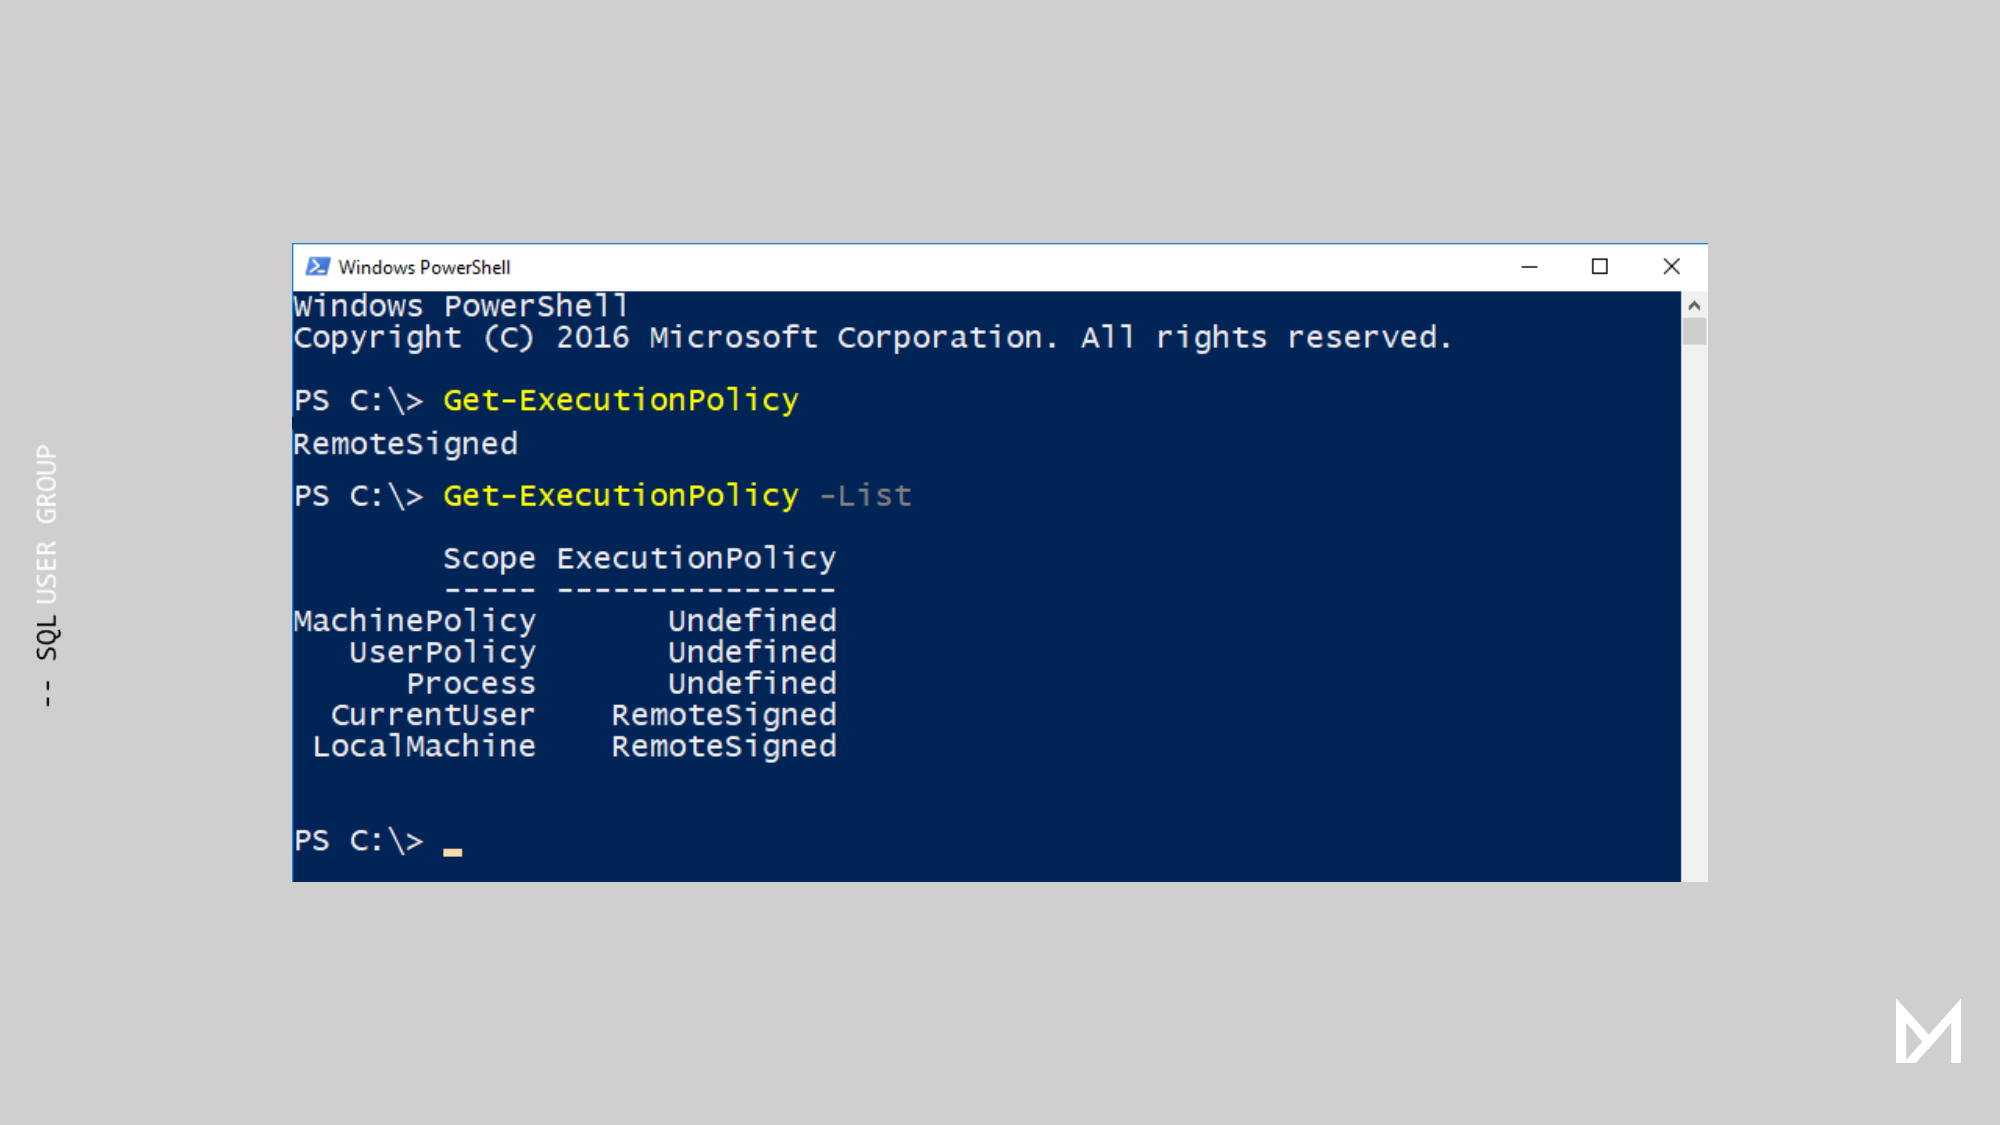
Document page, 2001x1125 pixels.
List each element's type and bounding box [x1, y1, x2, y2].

picture [18, 423, 83, 732]
picture [292, 243, 1708, 882]
picture [1896, 999, 1961, 1063]
